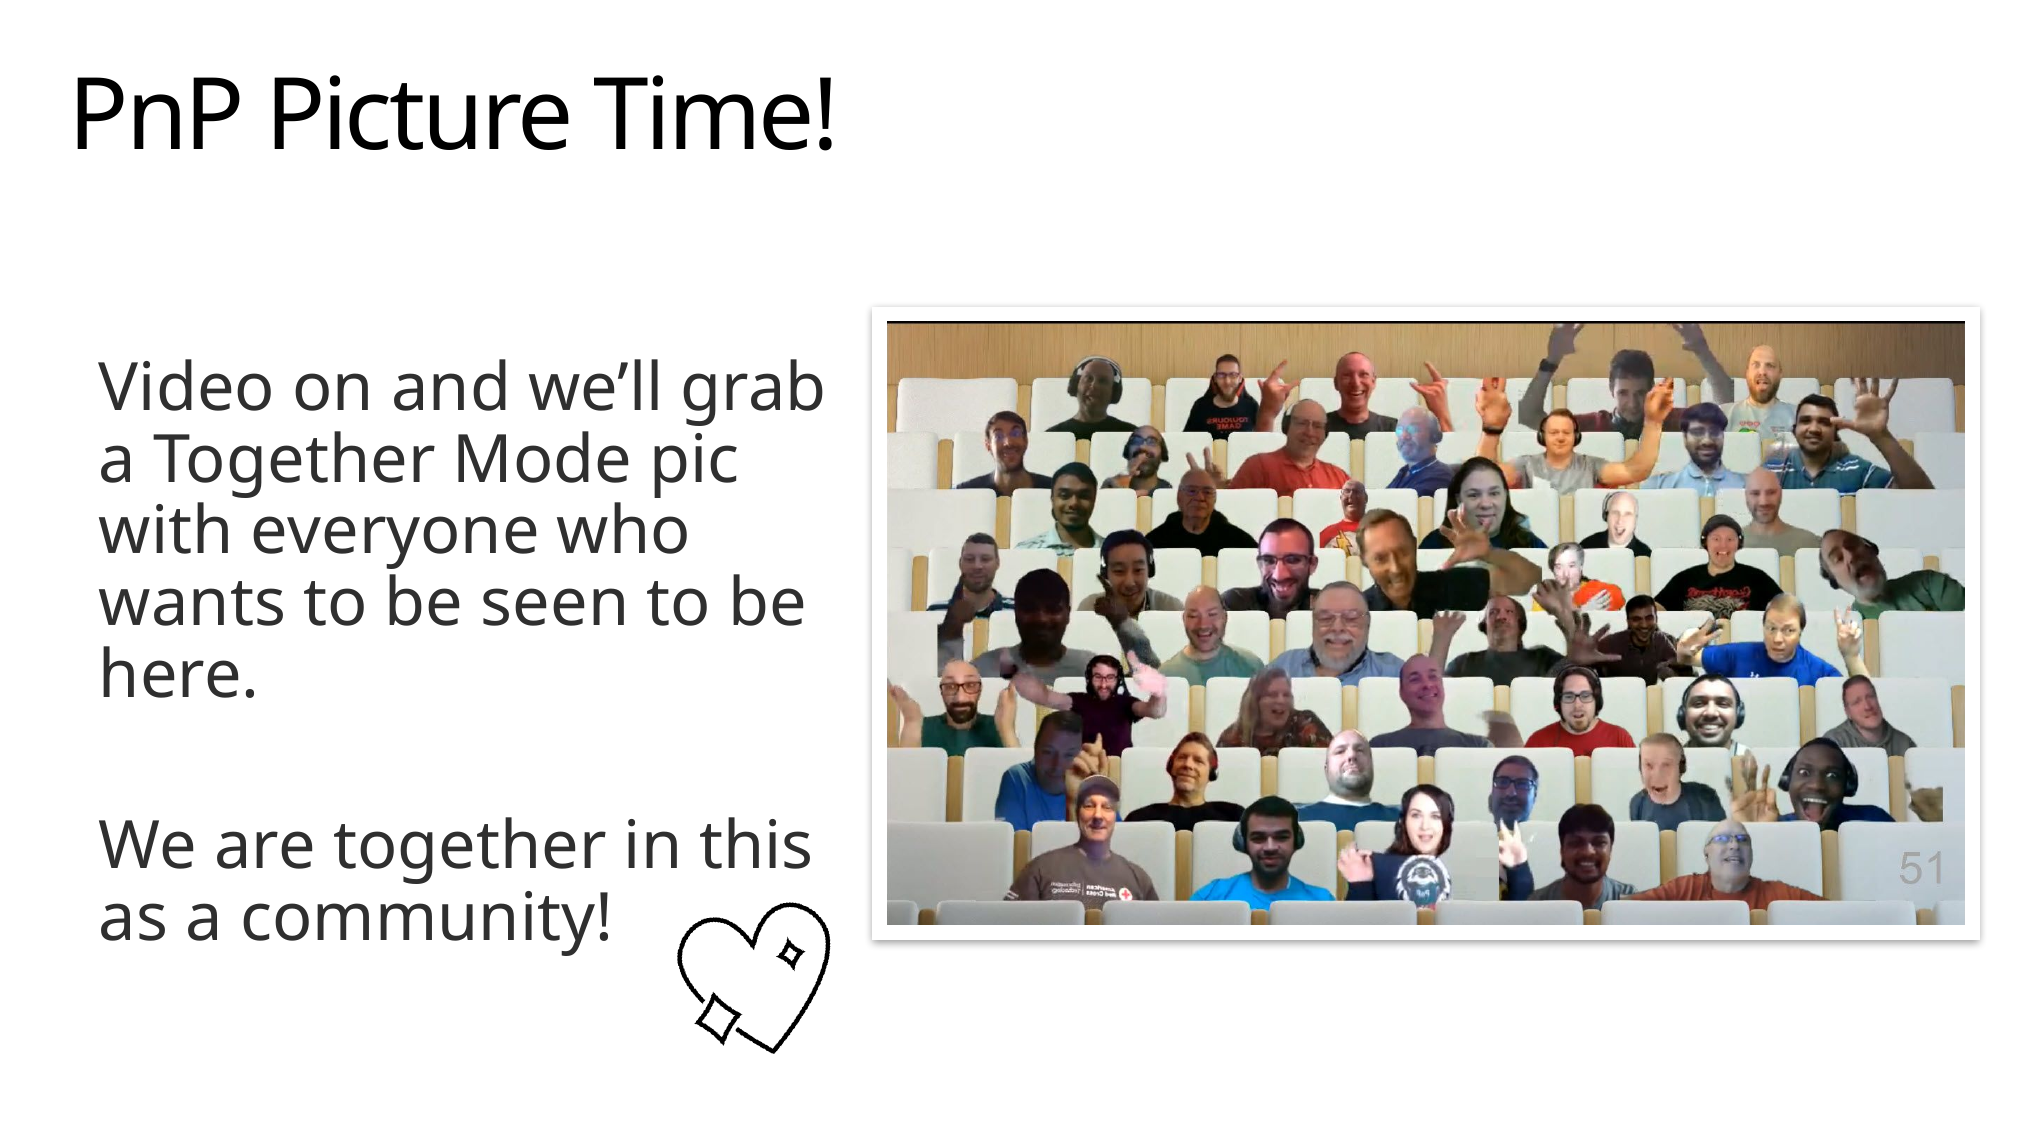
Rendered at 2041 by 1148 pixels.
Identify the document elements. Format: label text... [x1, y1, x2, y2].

picture [632, 854, 887, 1109]
list Video on and we’ll grab a Together Mode pic with everyone who wants to be seen to be here. We are together in this as a community! [75, 337, 856, 1019]
picture [886, 320, 1966, 926]
title PnP Picture Time! [45, 48, 1996, 199]
